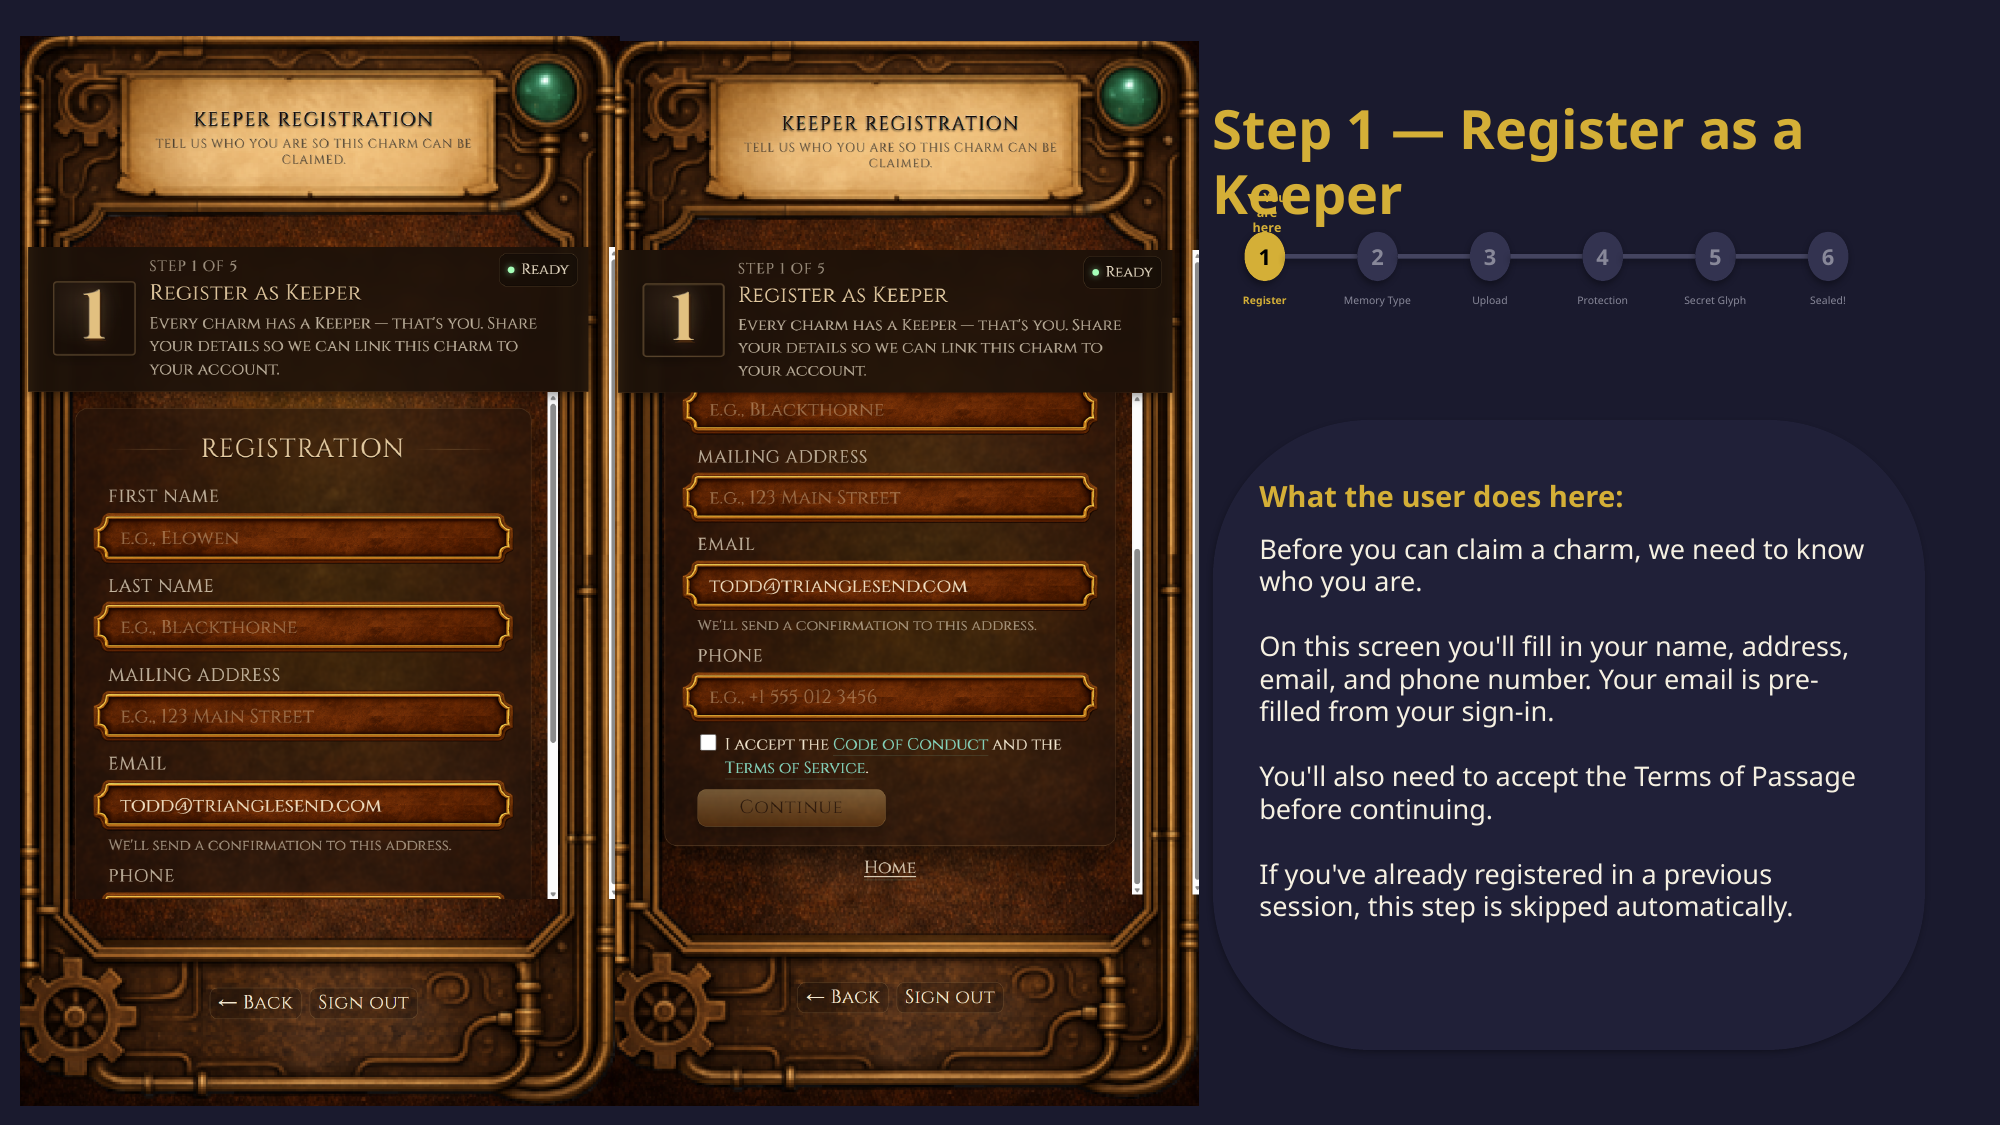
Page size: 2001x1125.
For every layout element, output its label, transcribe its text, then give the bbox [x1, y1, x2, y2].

picture [20, 36, 1199, 1107]
text_box [1212, 419, 1926, 1051]
text_box Before you can claim a charm, we need to know who you are. On this screen you'll fill in your name, address, email, and phone number. Your email is pre-filled from your sign-in. You'll also need to accept the Terms of Passage before continuing. If you've already registered in a previous session, this step is skipped automatically. [1244, 524, 1880, 930]
text_box What the user does here: [1244, 470, 1642, 521]
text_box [1212, 182, 1881, 315]
text_box Step 1 — Register as a Keeper [1204, 87, 2000, 233]
